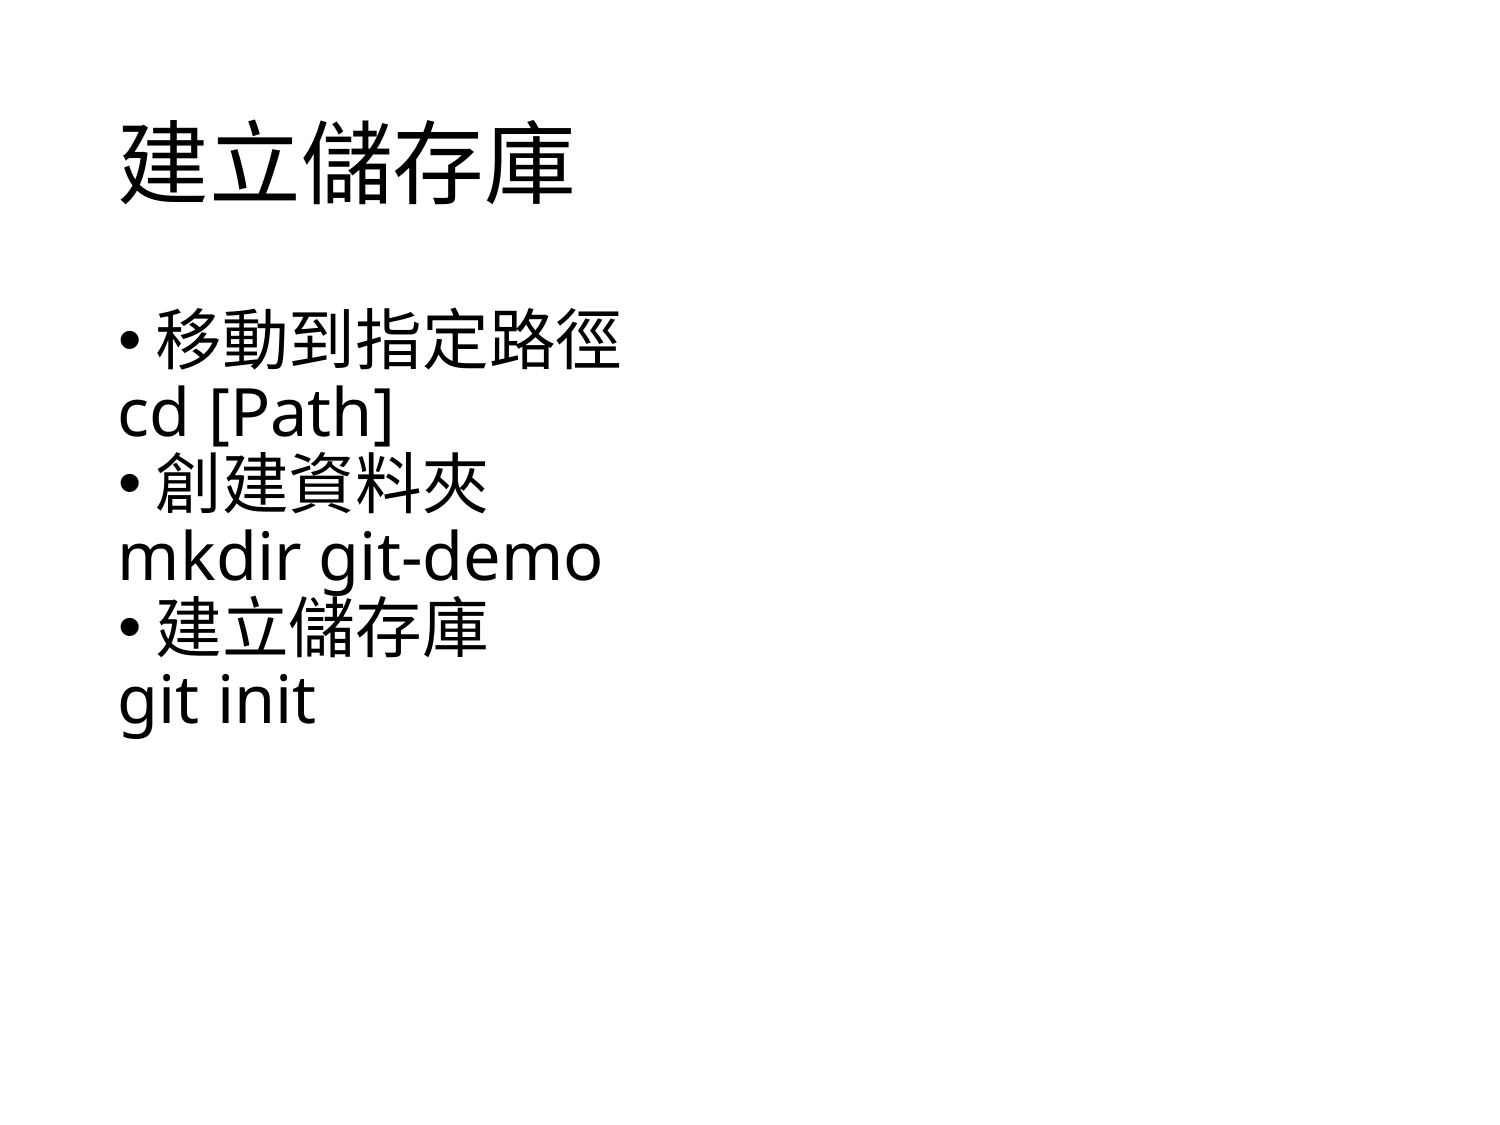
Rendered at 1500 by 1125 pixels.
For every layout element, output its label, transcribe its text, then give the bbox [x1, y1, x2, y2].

text_box 建立儲存庫 [103, 59, 1396, 277]
text_box 移動到指定路徑 cd [Path] 創建資料夾 mkdir git-demo 建立儲存庫 git init [103, 299, 1396, 1013]
